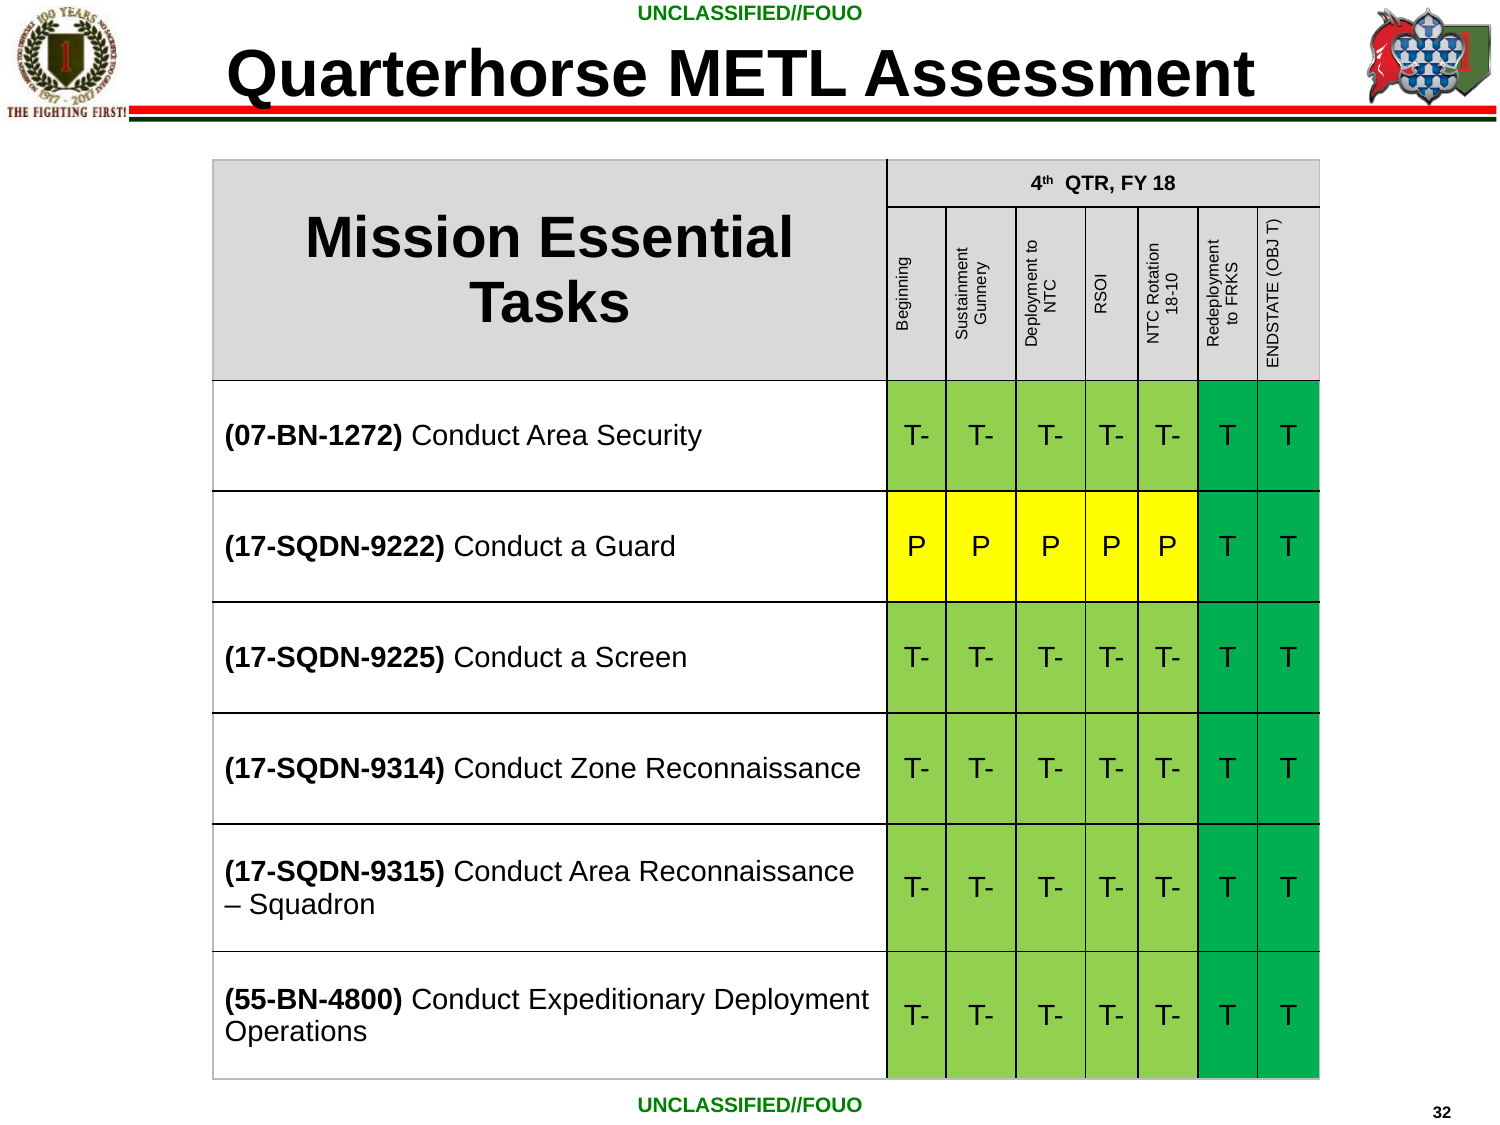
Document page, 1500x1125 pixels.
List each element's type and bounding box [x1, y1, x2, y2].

table_cell [1086, 603, 1137, 712]
table_cell [1258, 714, 1319, 823]
table_cell [1017, 208, 1085, 380]
table_cell [1199, 603, 1257, 712]
table_cell [214, 825, 886, 951]
table_cell [1199, 825, 1257, 951]
table_cell [1017, 952, 1085, 1078]
table_cell [947, 381, 1015, 490]
table_cell [1017, 492, 1085, 601]
table_cell [214, 381, 886, 490]
table_cell [1258, 603, 1319, 712]
table_cell [1139, 492, 1197, 601]
table_cell [1086, 952, 1137, 1078]
table_cell [214, 492, 886, 601]
table_cell [1086, 381, 1137, 490]
table_cell [947, 952, 1015, 1078]
table_cell [1139, 714, 1197, 823]
table_cell [1139, 208, 1197, 380]
table_cell [1199, 952, 1257, 1078]
table_cell [214, 952, 886, 1078]
table_cell [888, 208, 945, 380]
table_cell [888, 714, 945, 823]
table_cell [1017, 714, 1085, 823]
table_cell [888, 825, 945, 951]
table_cell [1139, 952, 1197, 1078]
table_cell [1017, 825, 1085, 951]
table_cell [1258, 952, 1319, 1078]
table_cell [1199, 208, 1257, 380]
table_cell [1086, 714, 1137, 823]
table_header [214, 161, 886, 380]
picture [3, 5, 129, 123]
table_cell [888, 381, 945, 490]
picture [1348, 0, 1500, 111]
table_cell [947, 492, 1015, 601]
table_cell [1199, 381, 1257, 490]
table_cell [1258, 208, 1319, 380]
table_cell [947, 603, 1015, 712]
table_cell [1086, 208, 1137, 380]
table_cell [1139, 381, 1197, 490]
table_header [888, 161, 1319, 206]
table_cell [947, 208, 1015, 380]
table_cell [1139, 825, 1197, 951]
table_cell [1199, 714, 1257, 823]
table_cell [1017, 603, 1085, 712]
table_cell [1086, 825, 1137, 951]
table_cell [947, 825, 1015, 951]
text_box [56, 14, 1427, 125]
table_cell [1258, 381, 1319, 490]
table_cell [214, 603, 886, 712]
table_cell [888, 952, 945, 1078]
table_cell [888, 603, 945, 712]
table_cell [947, 714, 1015, 823]
table_cell [1258, 825, 1319, 951]
table_cell [1139, 603, 1197, 712]
table_cell [888, 492, 945, 601]
table_cell [1258, 492, 1319, 601]
table_cell [1017, 381, 1085, 490]
table_cell [1199, 492, 1257, 601]
table_cell [214, 714, 886, 823]
table_cell [1086, 492, 1137, 601]
